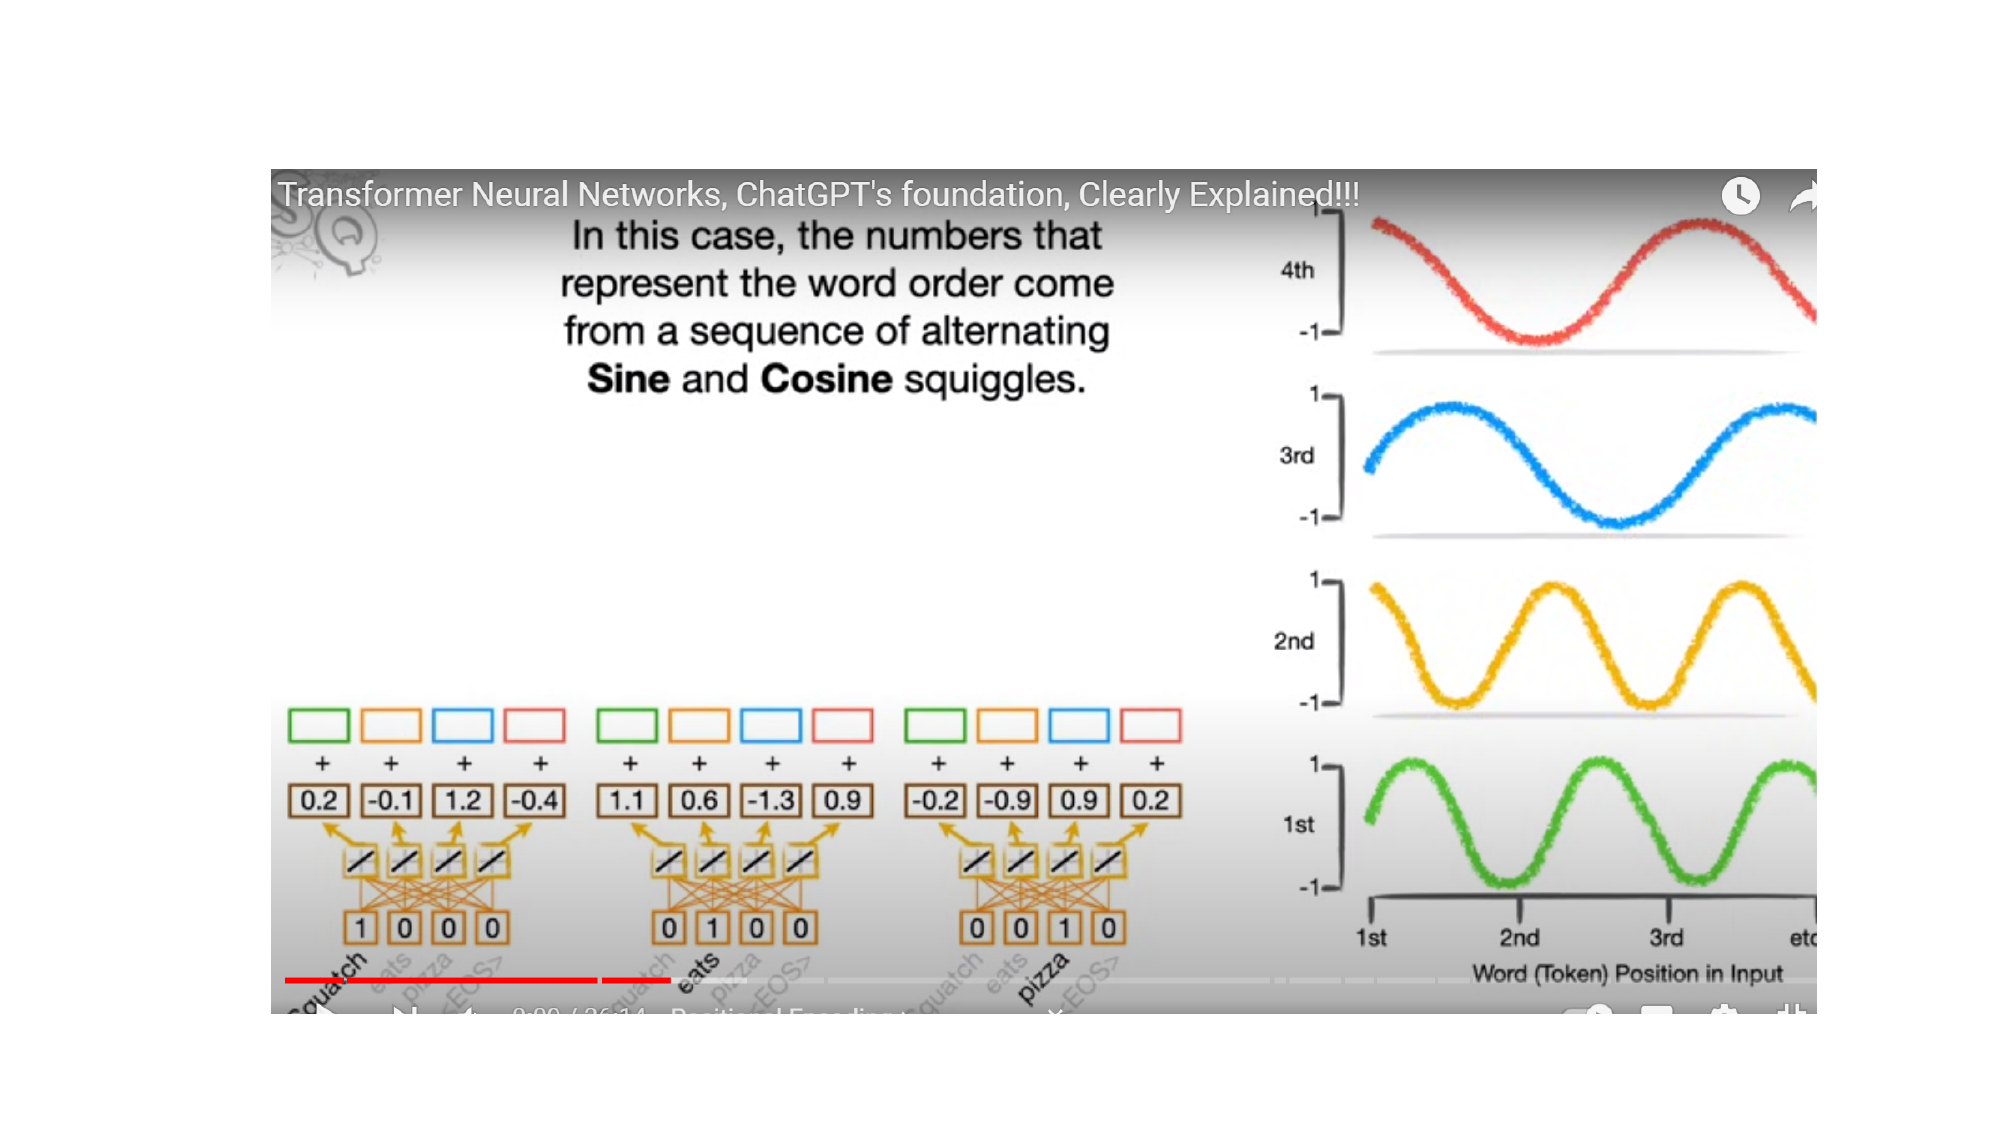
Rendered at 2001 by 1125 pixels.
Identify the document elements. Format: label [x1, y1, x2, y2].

picture [270, 169, 1818, 1014]
